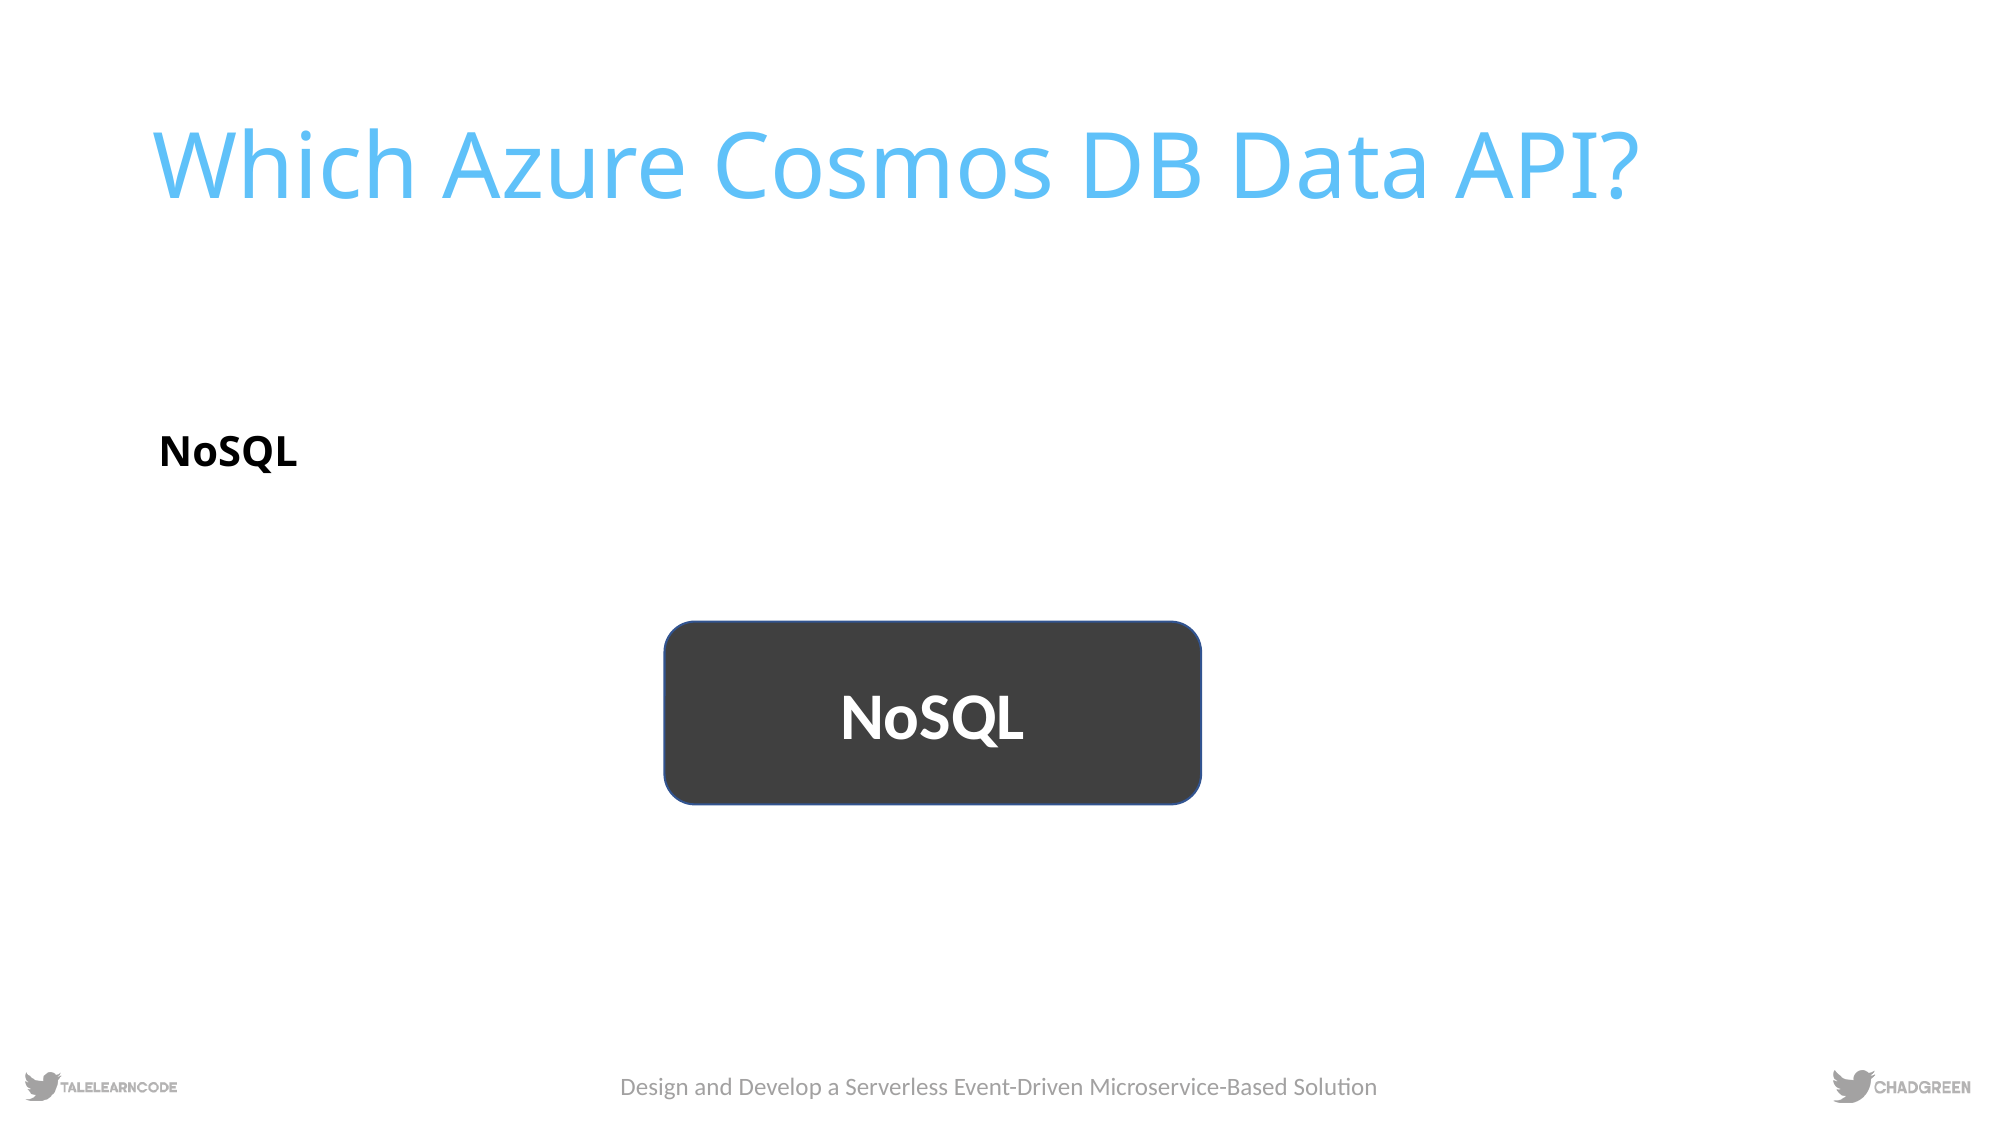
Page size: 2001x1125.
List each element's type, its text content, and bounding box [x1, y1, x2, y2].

title Which Azure Cosmos DB Data API? [137, 59, 1863, 278]
text_box NoSQL [663, 620, 1203, 806]
text_box NoSQL [137, 417, 319, 482]
